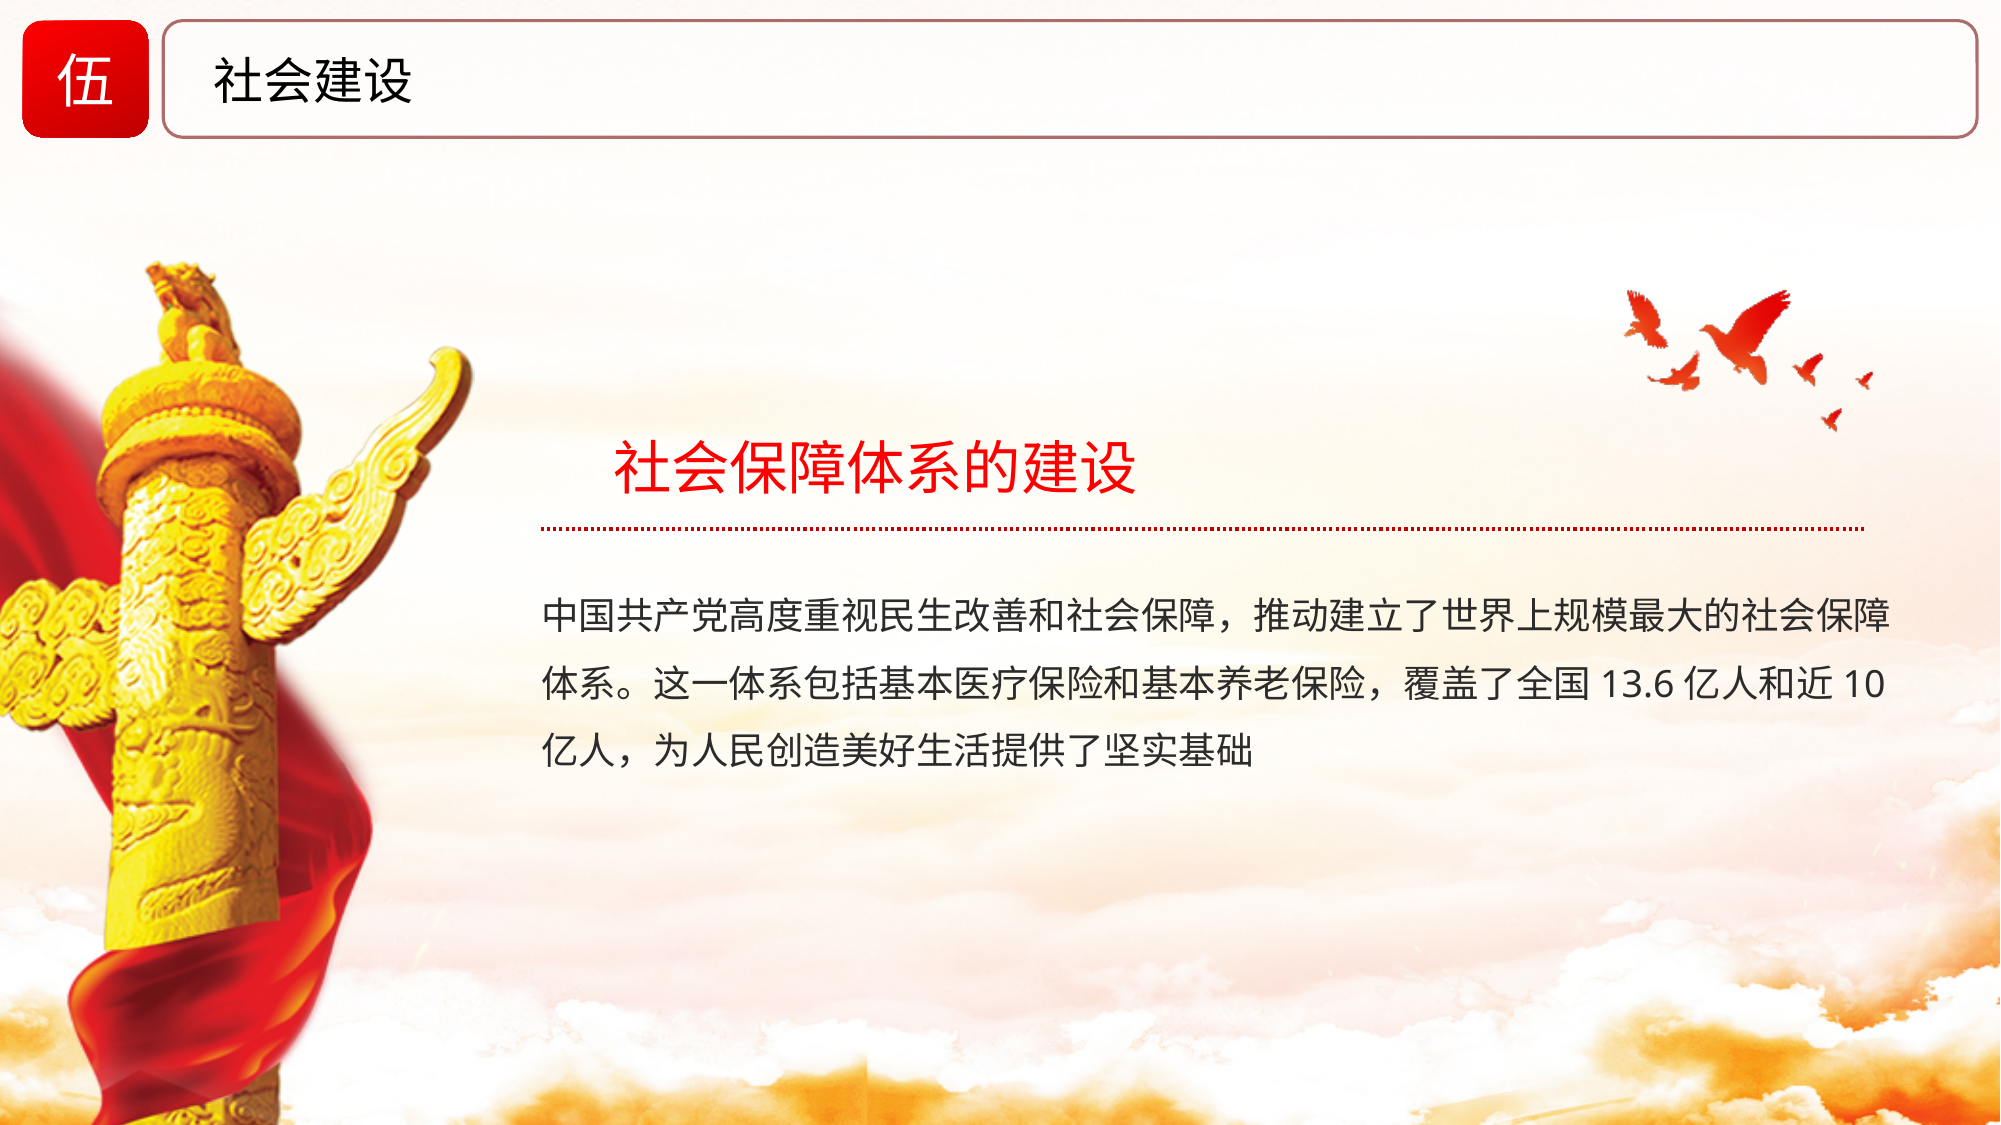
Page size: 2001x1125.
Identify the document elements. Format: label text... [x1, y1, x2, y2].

picture [0, 0, 2000, 1125]
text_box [22, 20, 1978, 138]
text_box 中国共产党高度重视民生改善和社会保障，推动建立了世界上规模最大的社会保障体系。这一体系包括基本医疗保险和基本养老保险，覆盖了全国13.6亿人和近10亿人，为人民创造美好生活提供了坚实基础 [526, 562, 1907, 780]
text_box 社会保障体系的建设 [540, 423, 1547, 509]
